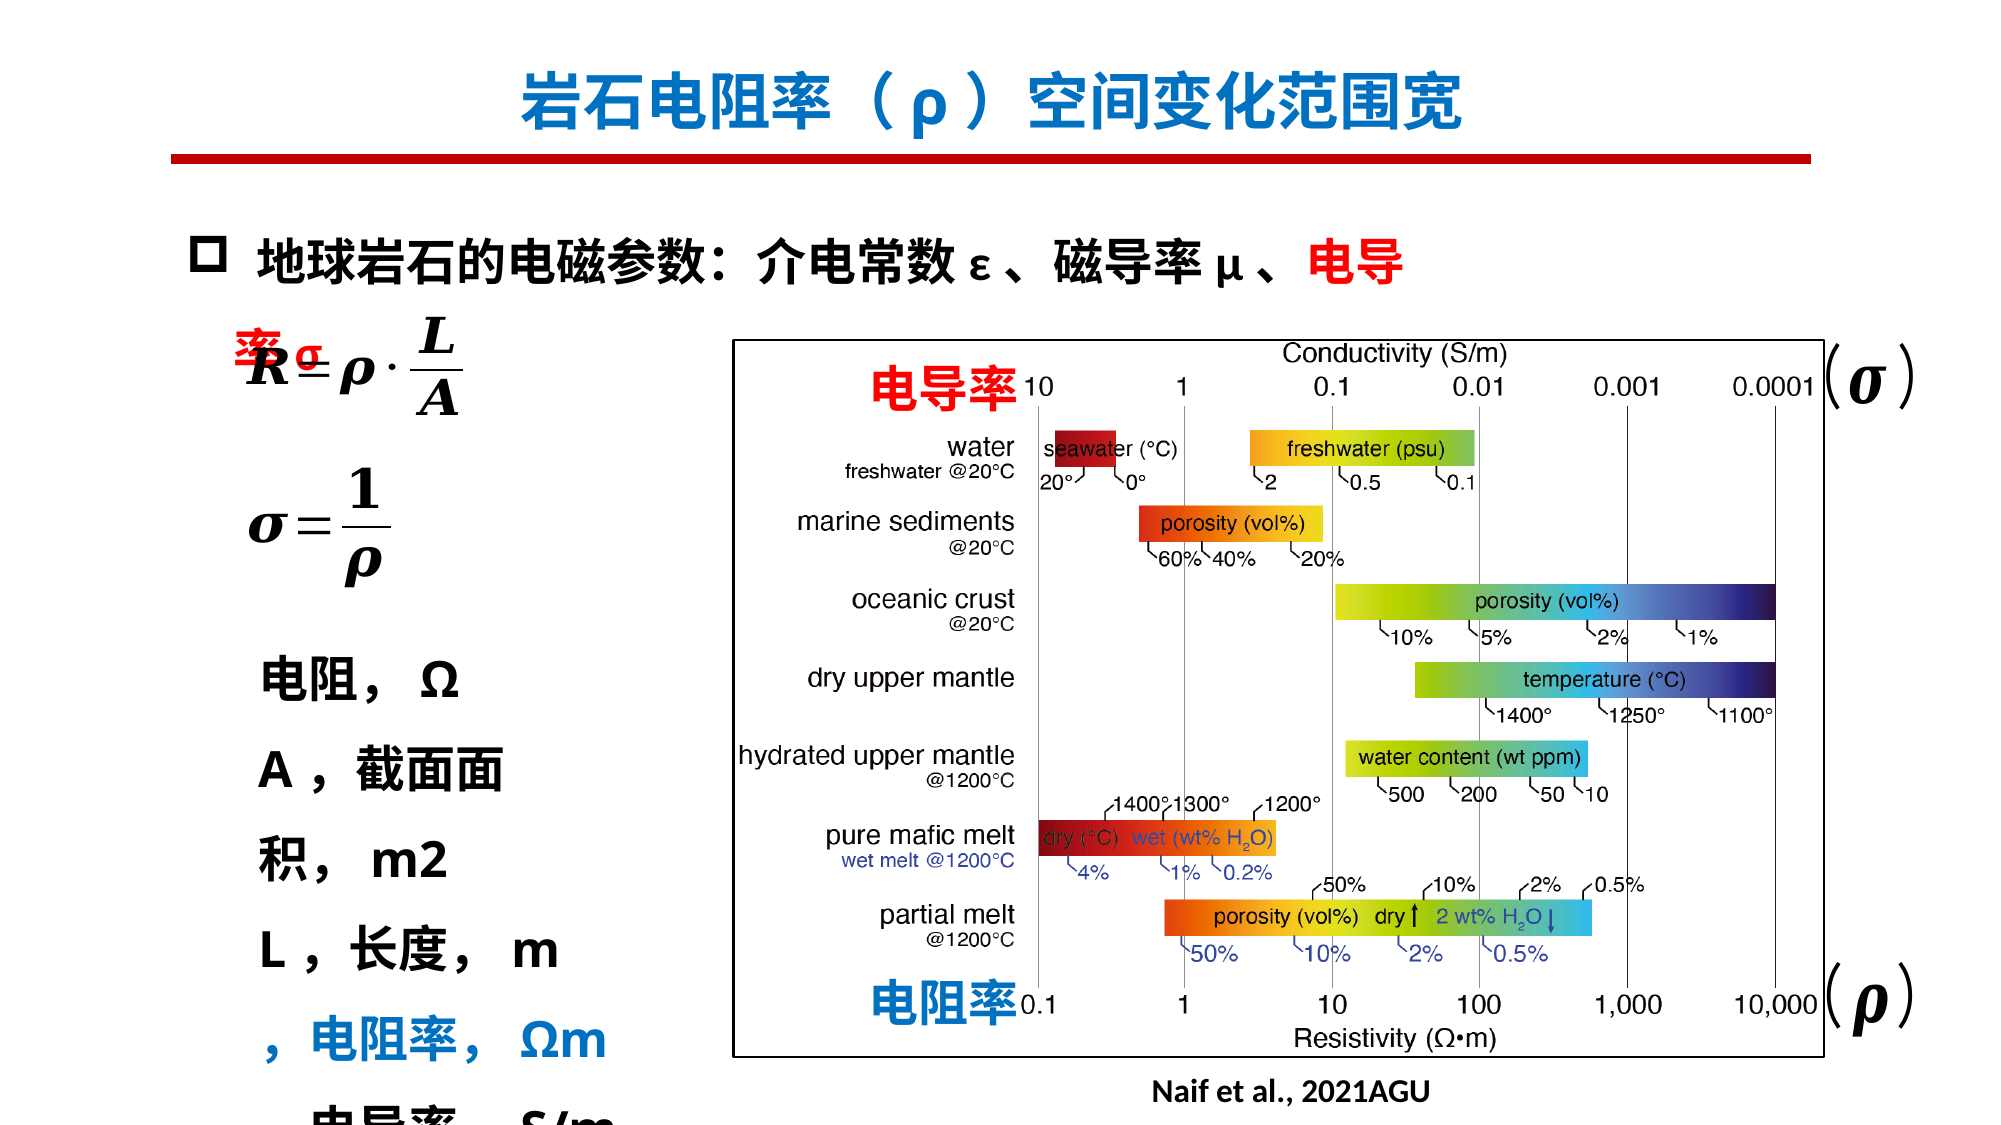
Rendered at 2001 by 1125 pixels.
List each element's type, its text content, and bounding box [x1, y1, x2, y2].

text_box 岩石电阻率（ρ）空间变化范围宽 [505, 54, 1494, 145]
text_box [244, 309, 686, 1071]
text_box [734, 340, 1950, 1118]
text_box 地球岩石的电磁参数：介电常数ε、磁导率μ、电导率σ [171, 193, 1468, 388]
